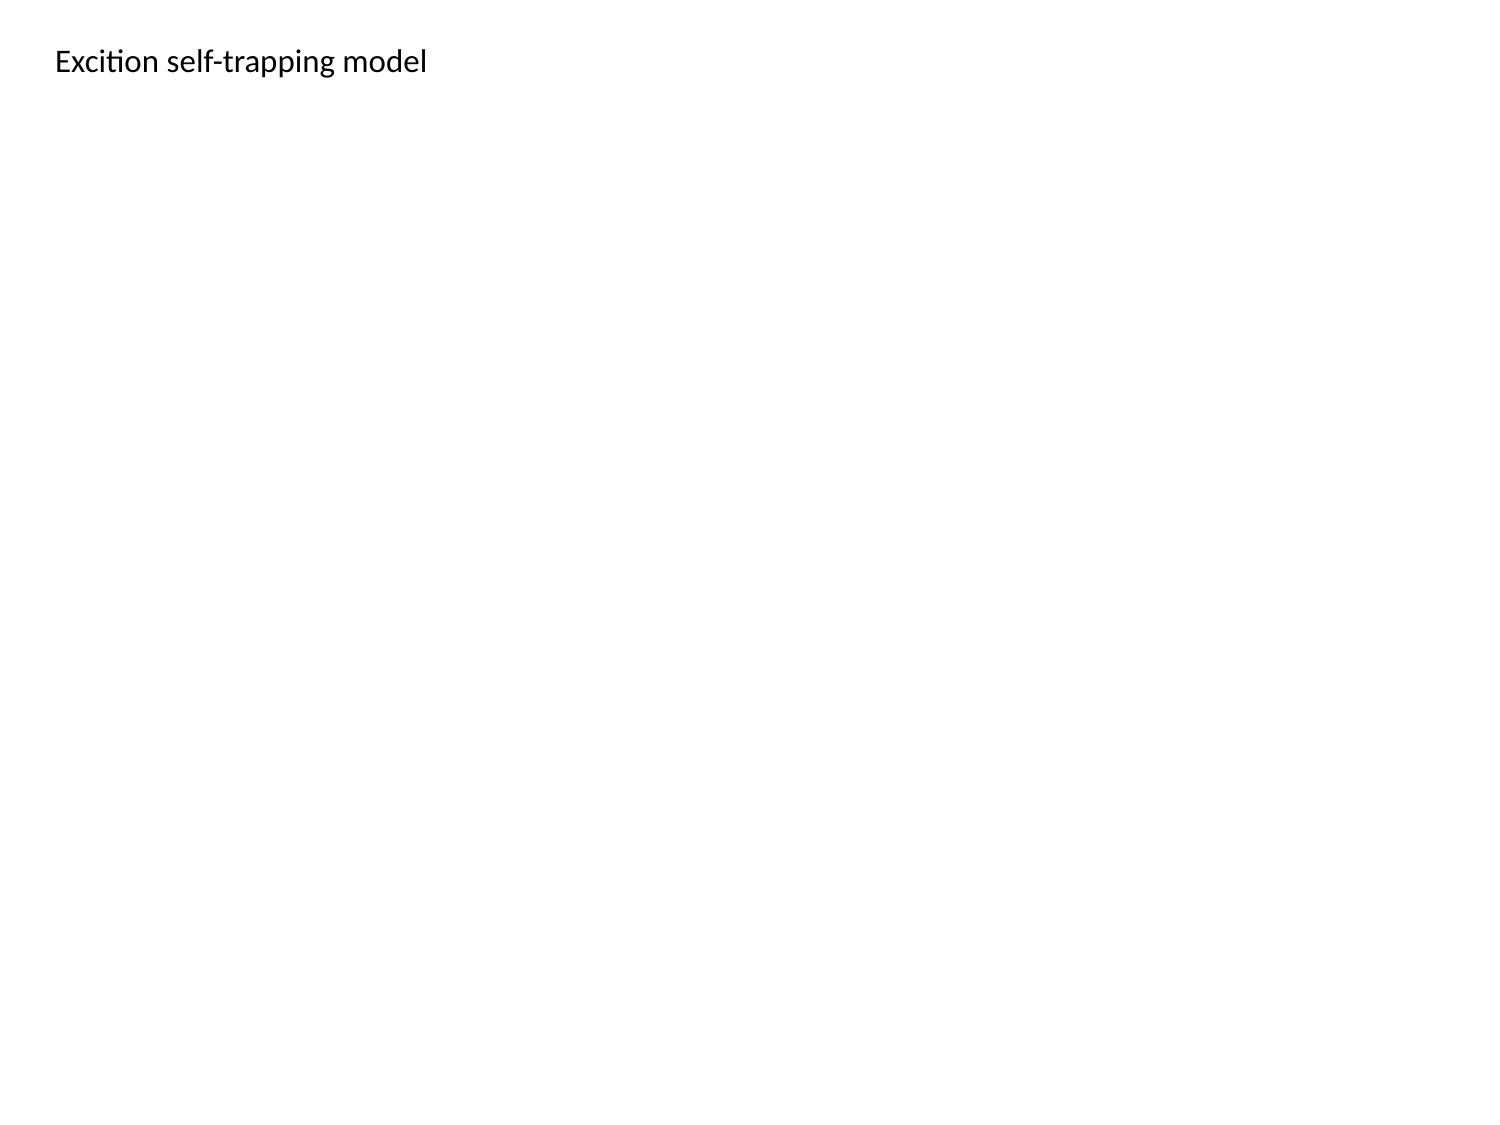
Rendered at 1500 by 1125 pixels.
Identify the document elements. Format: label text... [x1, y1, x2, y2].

title Excition self-trapping model [40, 36, 1500, 88]
